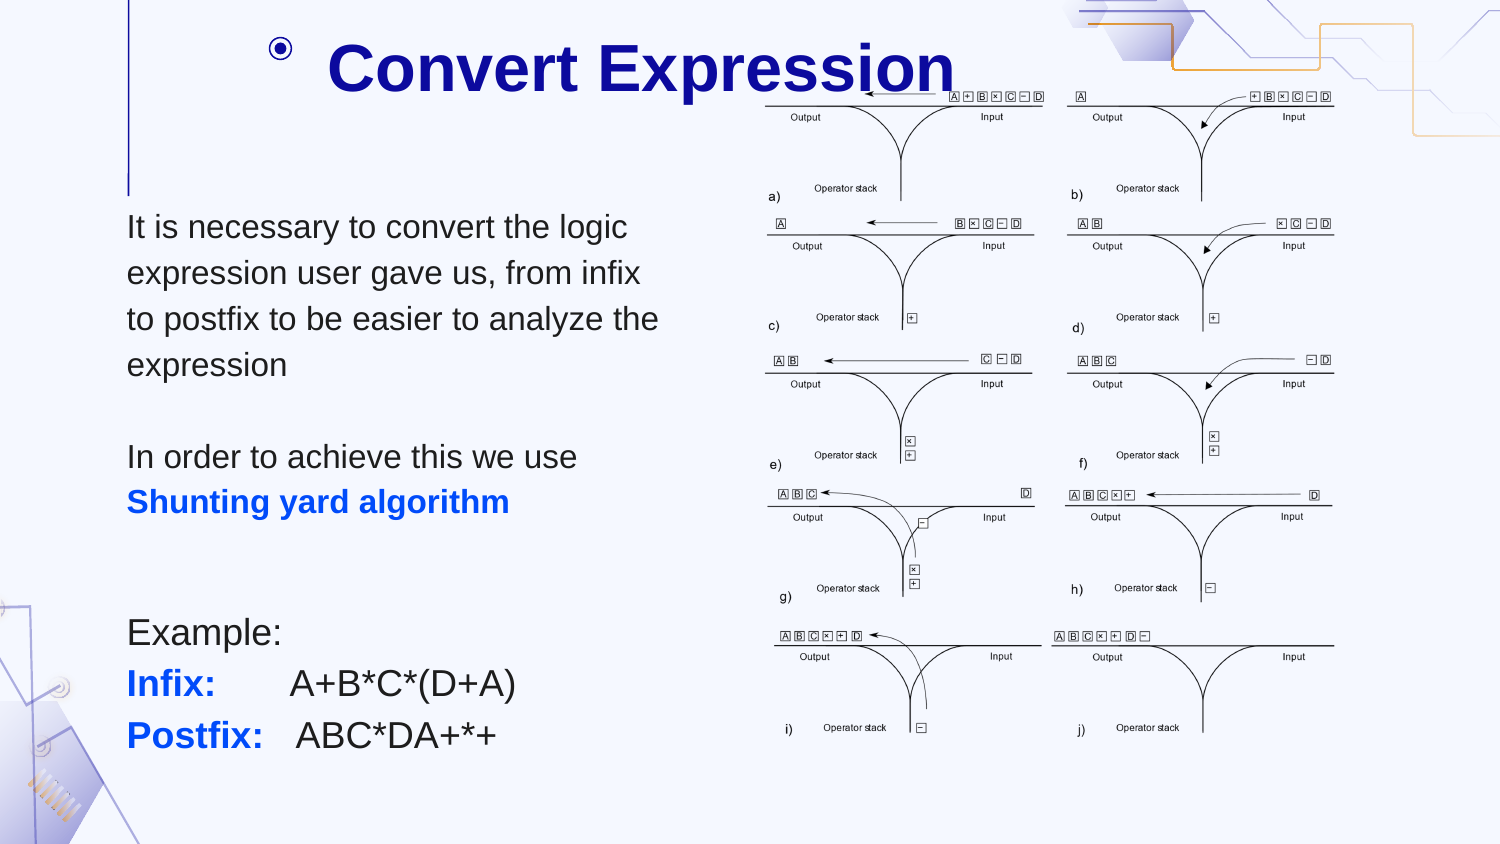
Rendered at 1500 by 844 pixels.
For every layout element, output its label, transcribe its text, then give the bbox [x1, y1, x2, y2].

text_box Example: Infix: A+B*C*(D+A) Postfix: ABC*DA+*+ [126, 586, 625, 713]
title Convert Expression [312, 9, 1500, 104]
picture [754, 78, 1344, 751]
text_box It is necessary to convert the logic expression user gave us, from infix to postfix to be easier to analyze the expression In order to achieve this we use Shunting yard algorithm [126, 184, 670, 485]
